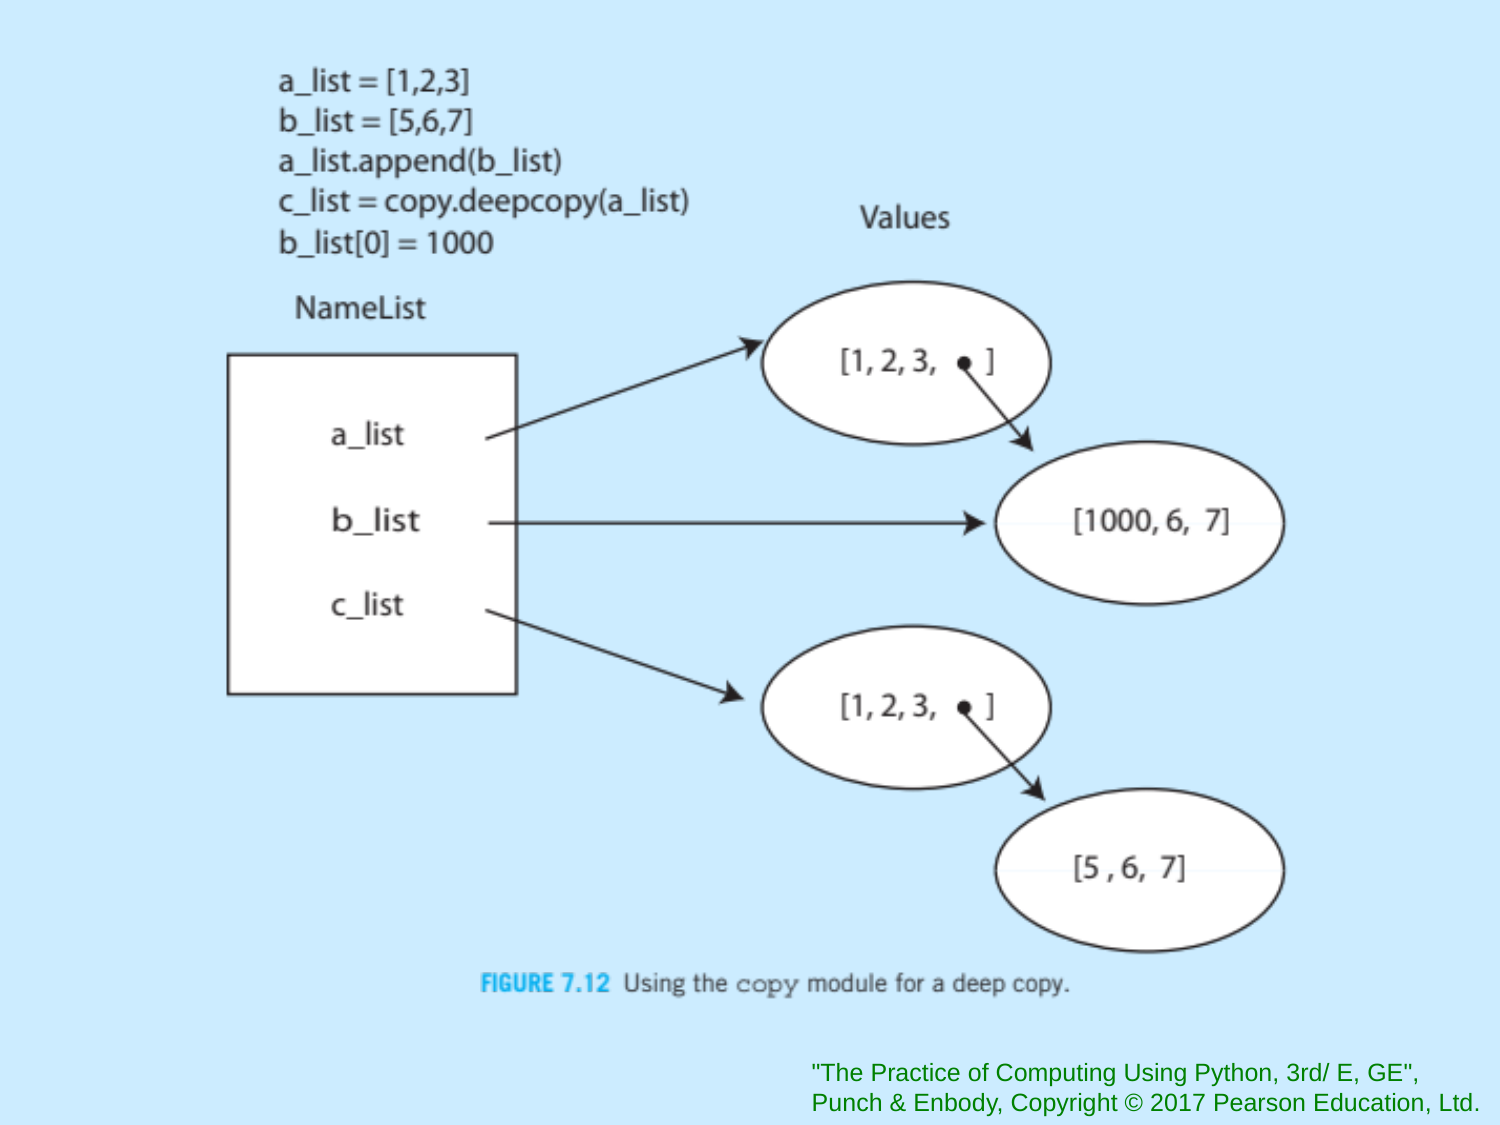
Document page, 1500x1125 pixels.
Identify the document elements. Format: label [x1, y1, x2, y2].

list [199, 49, 1313, 1024]
